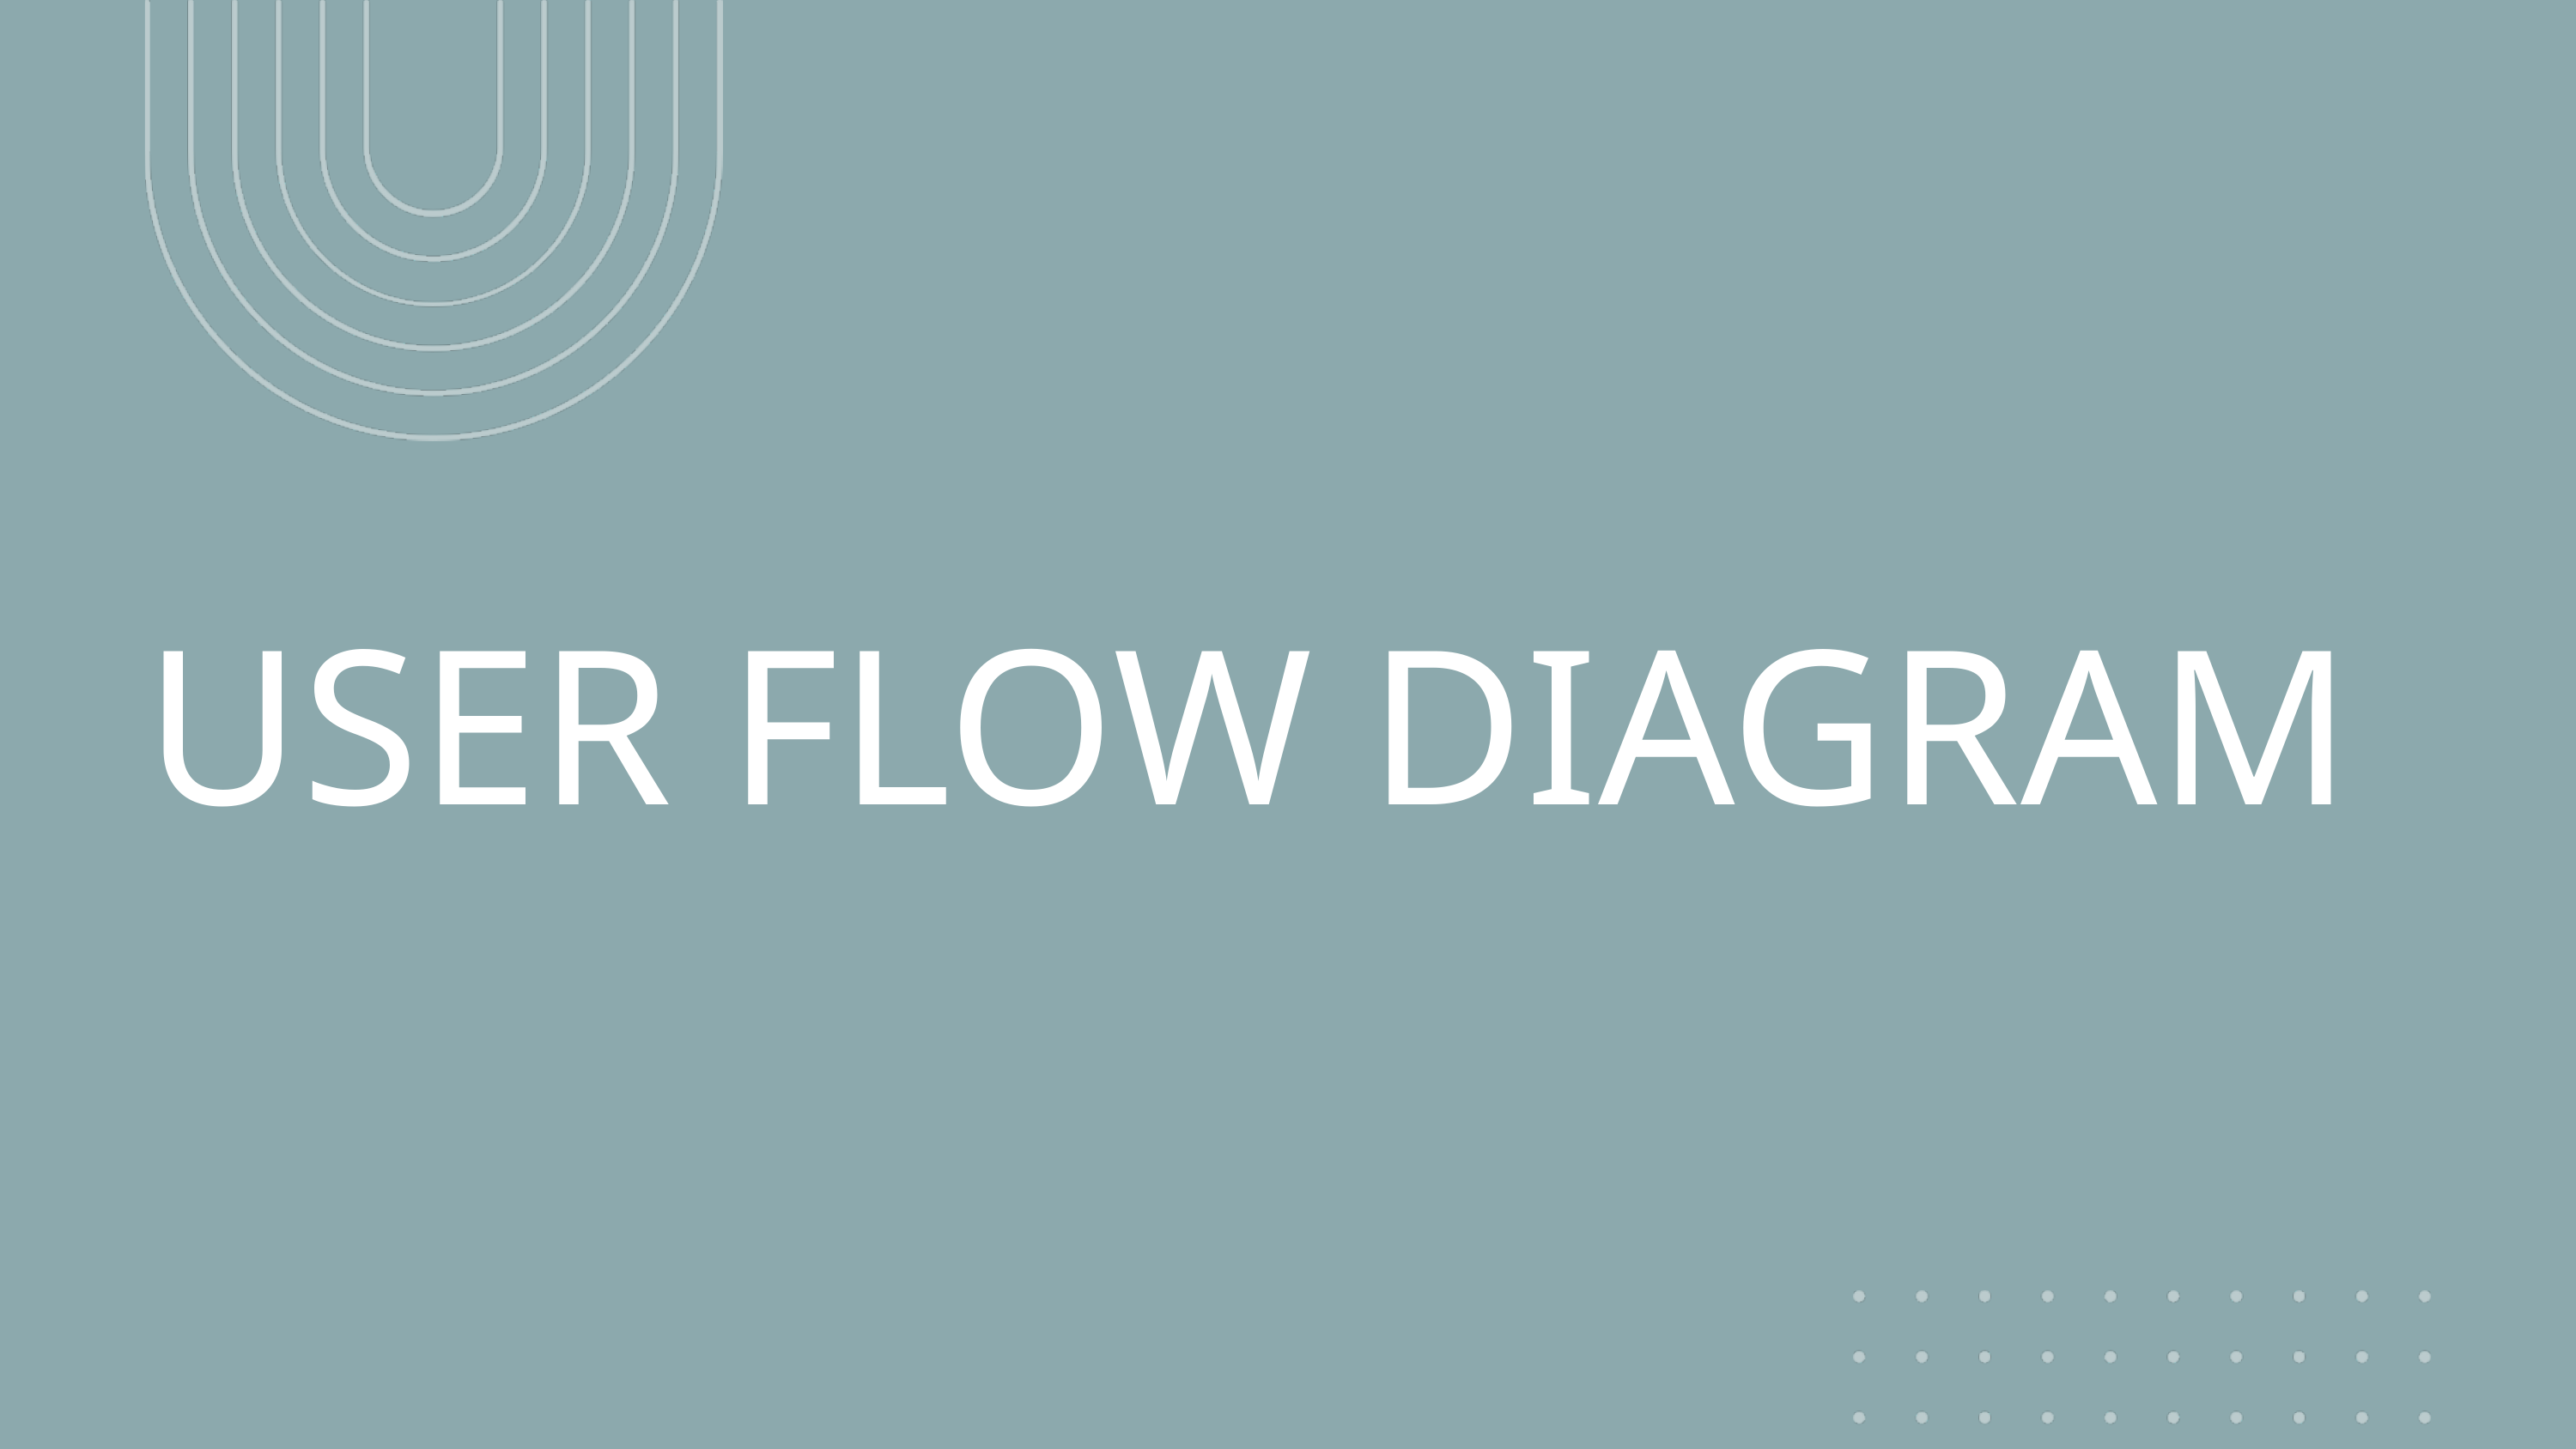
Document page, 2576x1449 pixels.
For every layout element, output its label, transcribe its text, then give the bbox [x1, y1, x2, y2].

text_box [1853, 1290, 2432, 1449]
text_box USER FLOW DIAGRAM [144, 611, 2570, 848]
text_box [144, 0, 723, 441]
